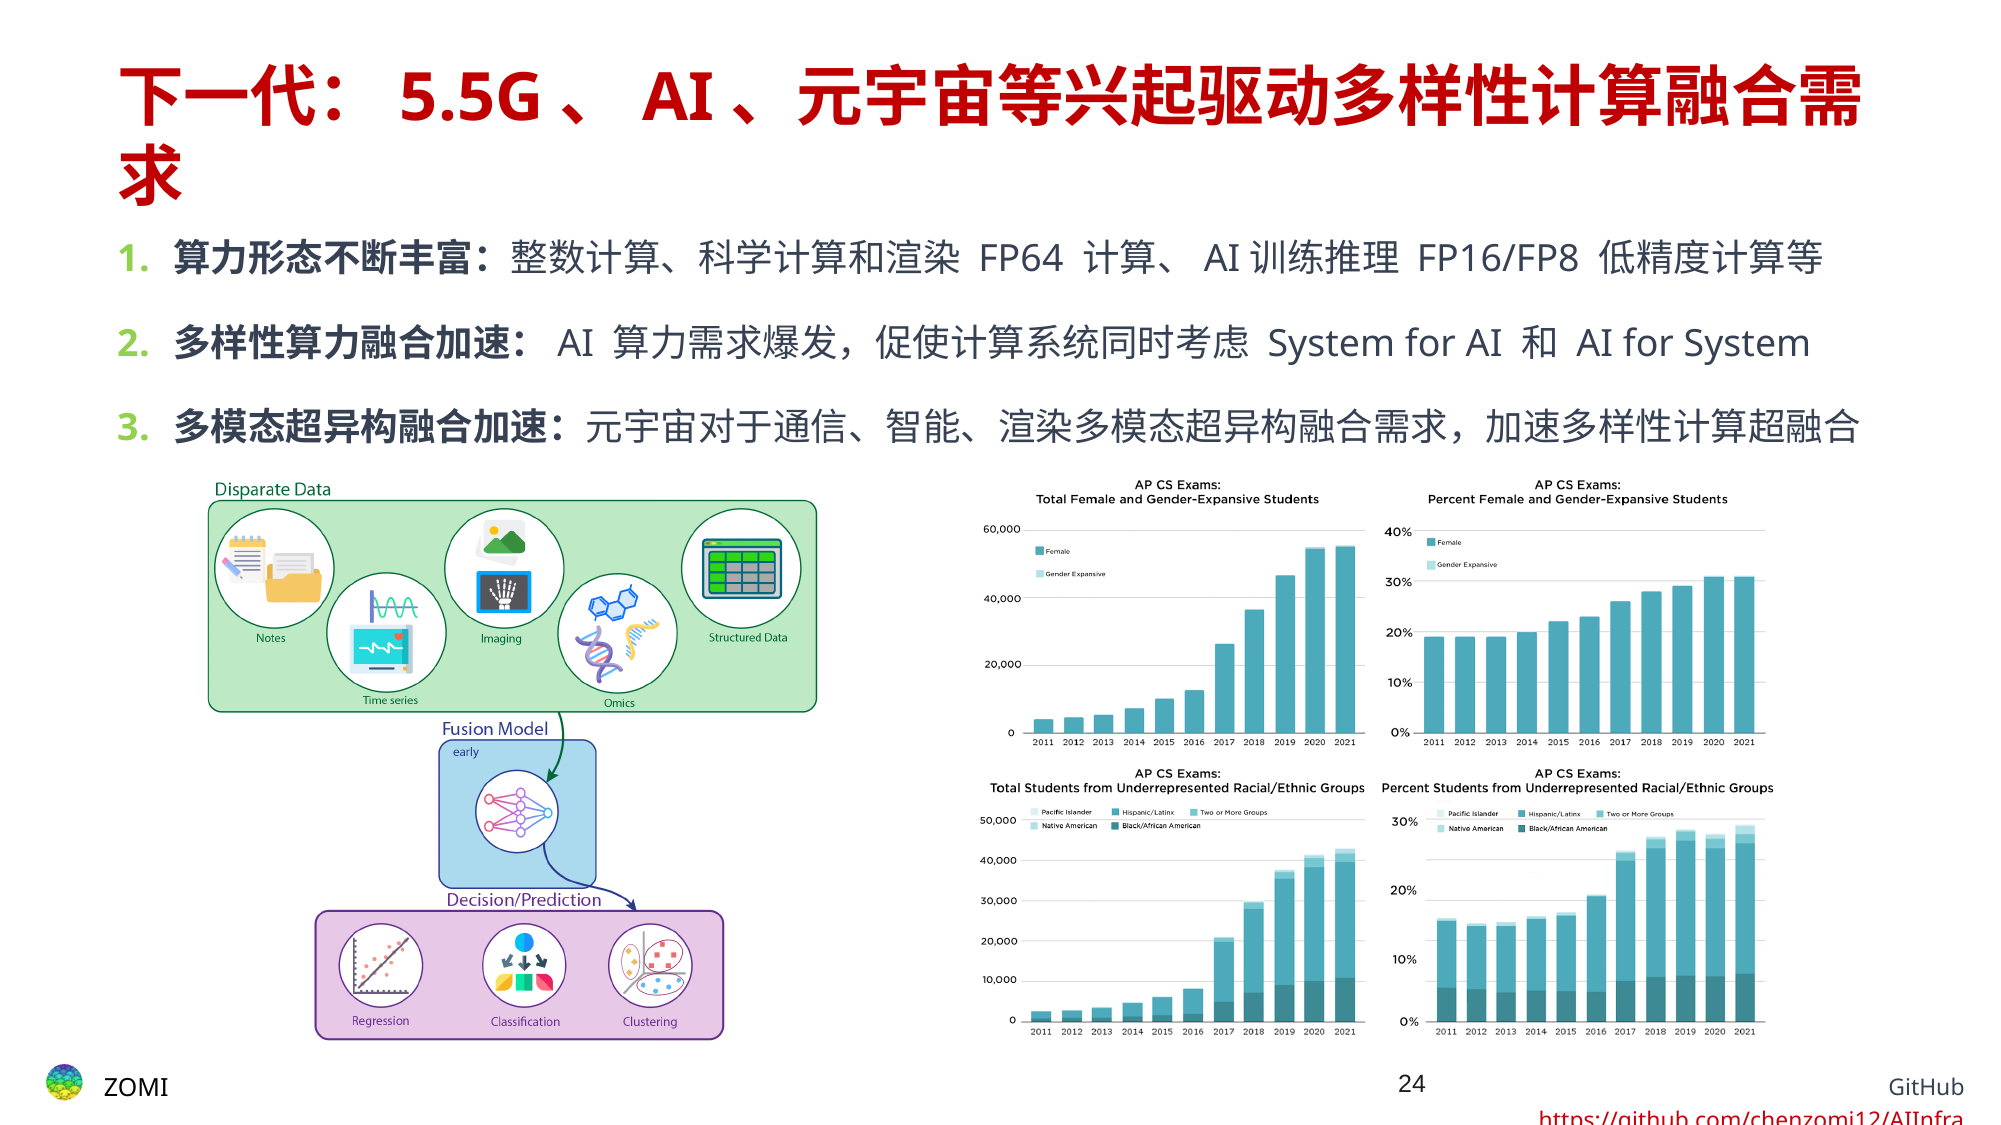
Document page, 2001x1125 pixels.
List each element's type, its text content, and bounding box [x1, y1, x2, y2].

picture [192, 469, 840, 1046]
title 下一代：5.5G、AI、元宇宙等兴起驱动多样性计算融合需求 [102, 85, 1901, 183]
picture [959, 466, 1781, 1048]
list 算力形态不断丰富：整数计算、科学计算和渲染 FP64 计算、AI训练推理 FP16/FP8 低精度计算等 多样性算力融合加速：AI 算力需求爆发，促使计算系统同时考虑 System for AI 和 AI for System 多模态超异构融合加速：元宇宙对于通信、智能、渲染多模态超异构融合需求，加速多样性计算超融合 [102, 204, 1901, 1043]
picture [47, 1065, 82, 1100]
